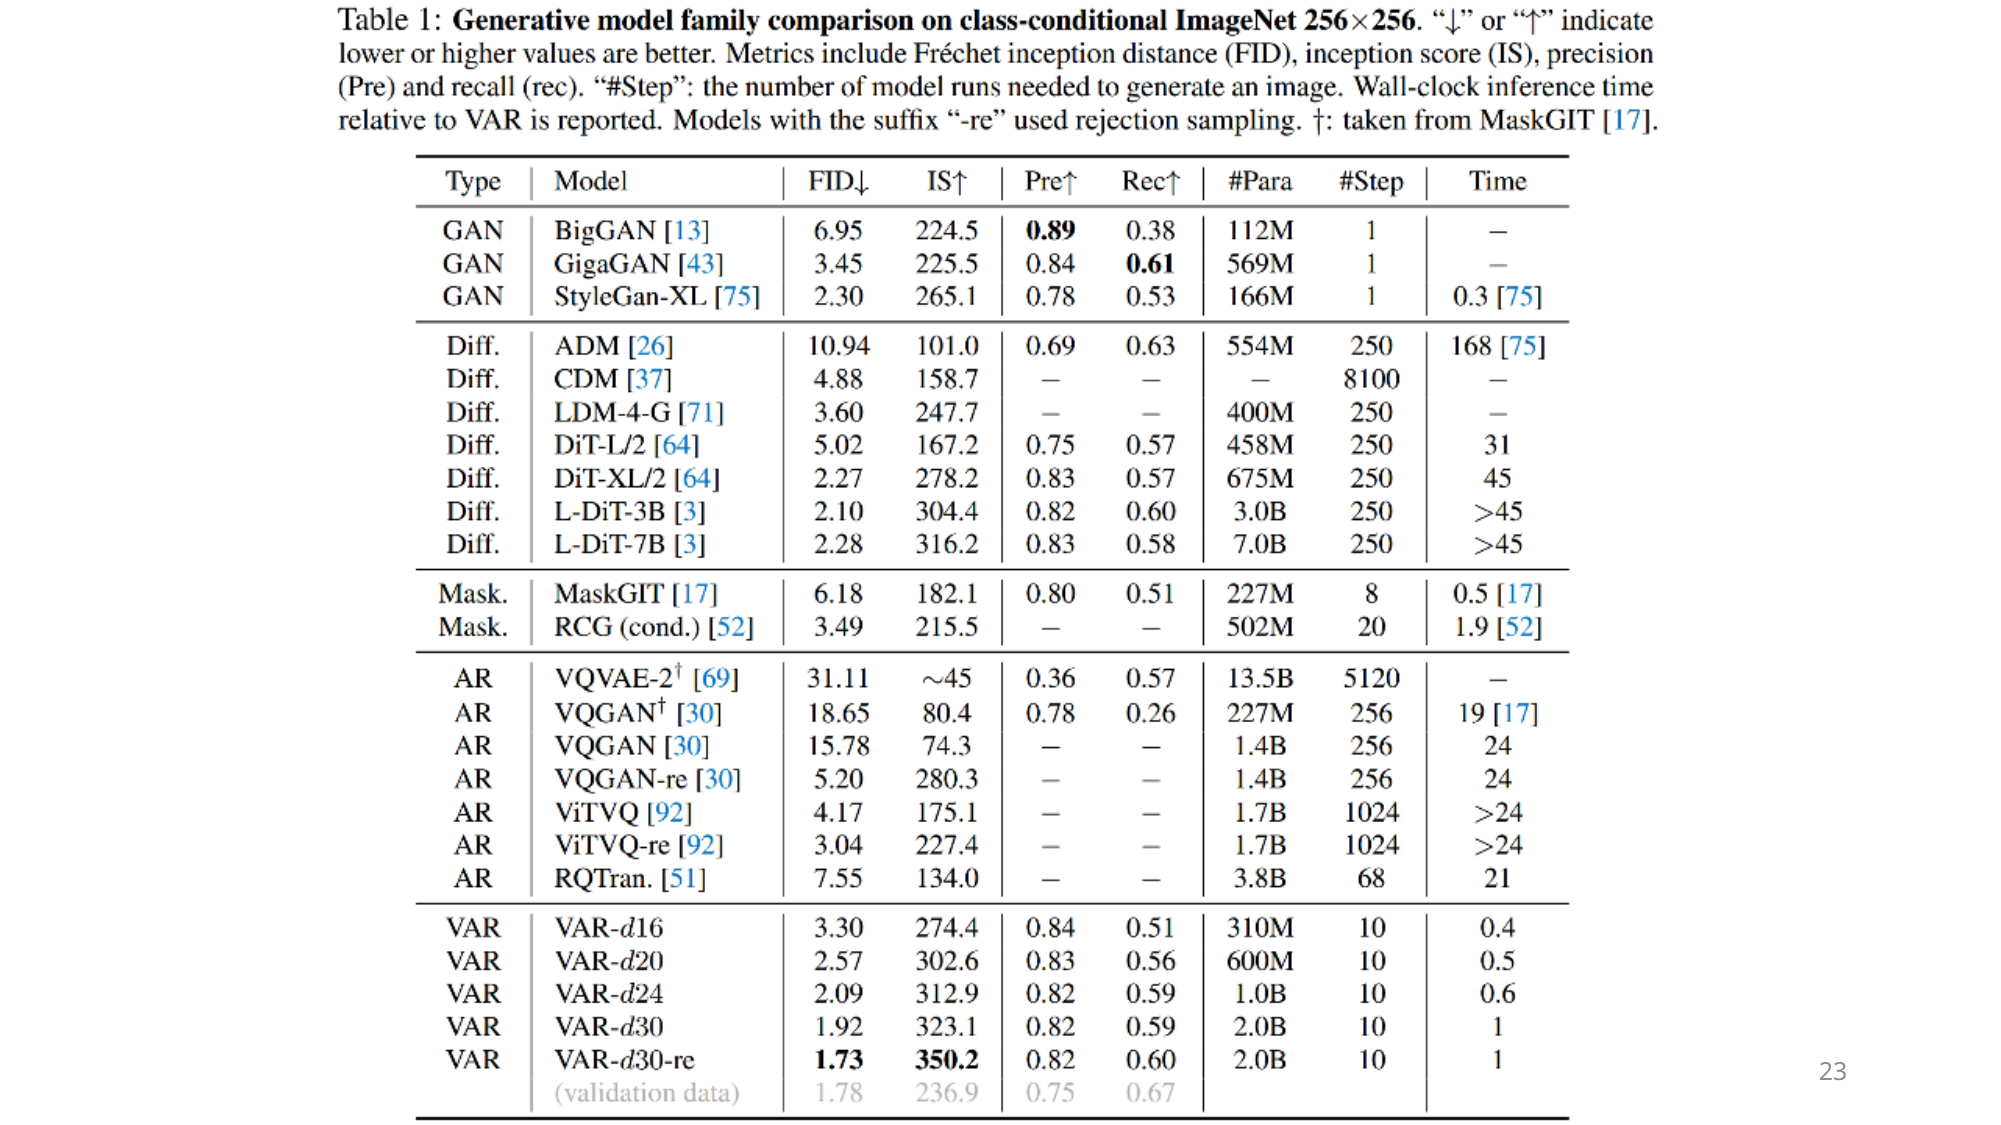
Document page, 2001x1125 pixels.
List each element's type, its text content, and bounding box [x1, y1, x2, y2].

picture [335, 0, 1665, 1125]
slide_number 23 [1665, 1042, 1863, 1103]
